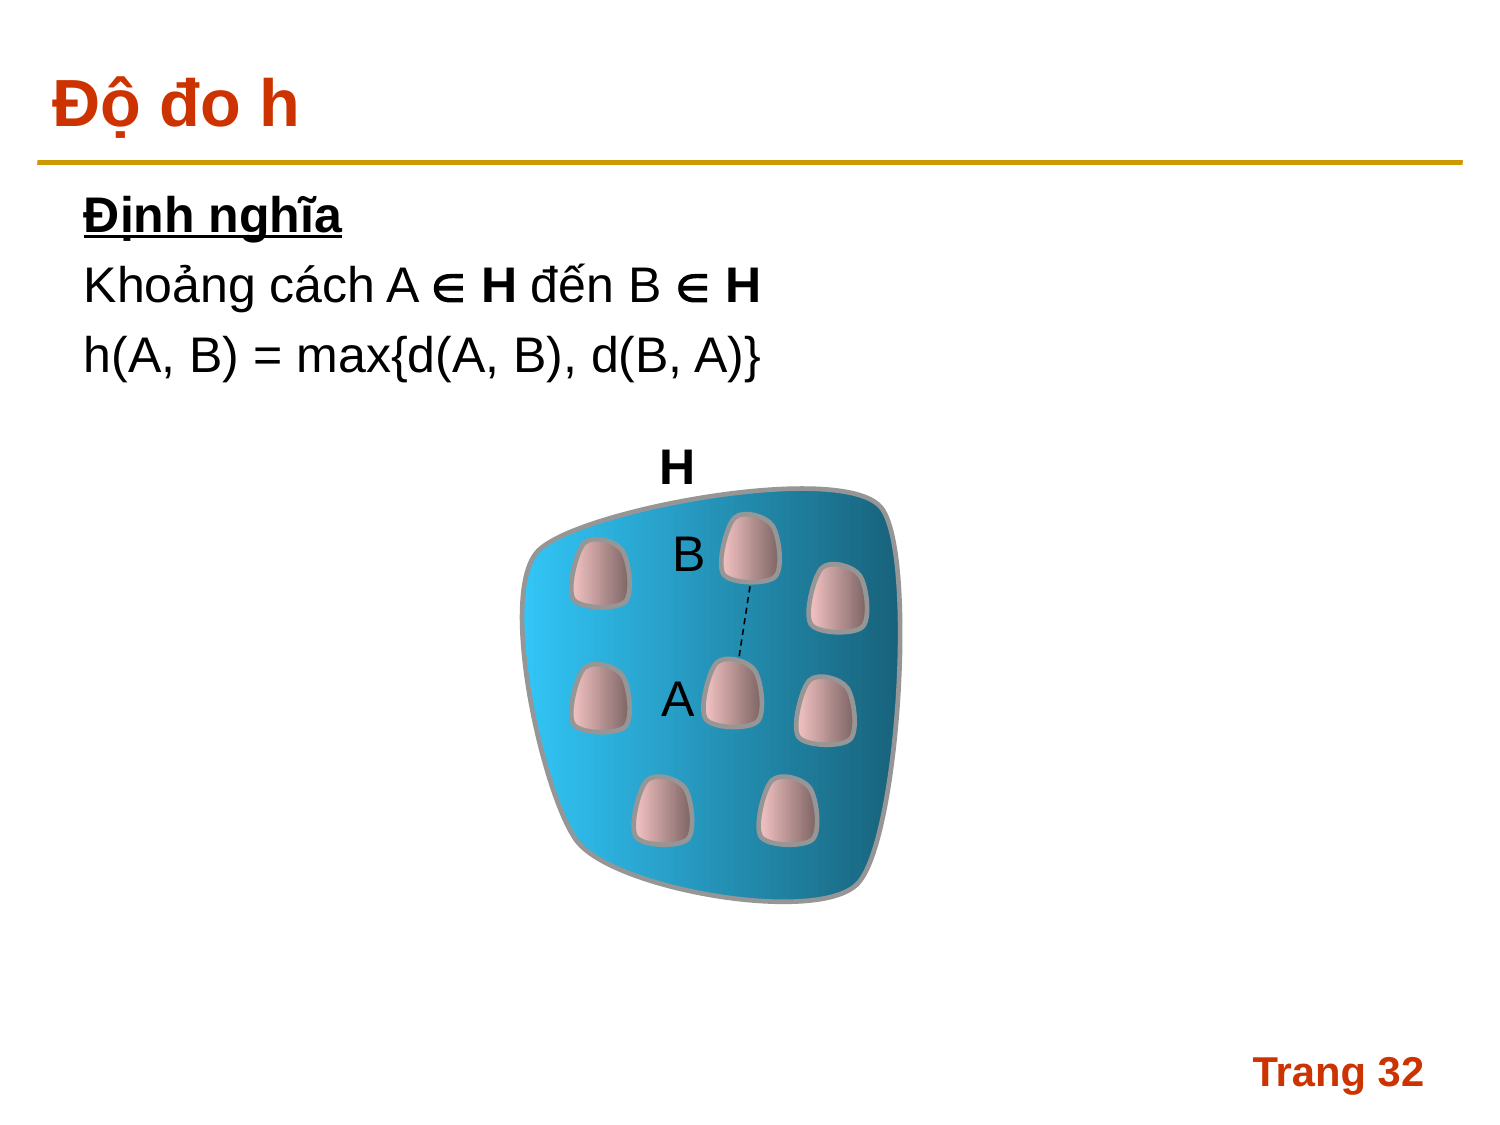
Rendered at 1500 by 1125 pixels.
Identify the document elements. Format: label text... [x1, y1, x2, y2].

title Độ đo h [37, 50, 1463, 150]
text_box B [672, 521, 706, 582]
text_box [703, 658, 762, 728]
text_box [633, 776, 693, 845]
text_box [808, 564, 868, 633]
text_box [721, 514, 780, 583]
slide_number Trang 32 [1237, 1037, 1463, 1113]
text_box [758, 776, 818, 845]
text_box [571, 539, 630, 608]
text_box A [661, 666, 695, 727]
text_box H [659, 434, 696, 494]
text_box [796, 676, 855, 745]
list Định nghĩa Khoảng cách A  H đến B  H h(A, B) = max{d(A, B), d(B, A)} [69, 174, 1434, 1038]
text_box [571, 664, 630, 733]
text_box [522, 488, 901, 902]
